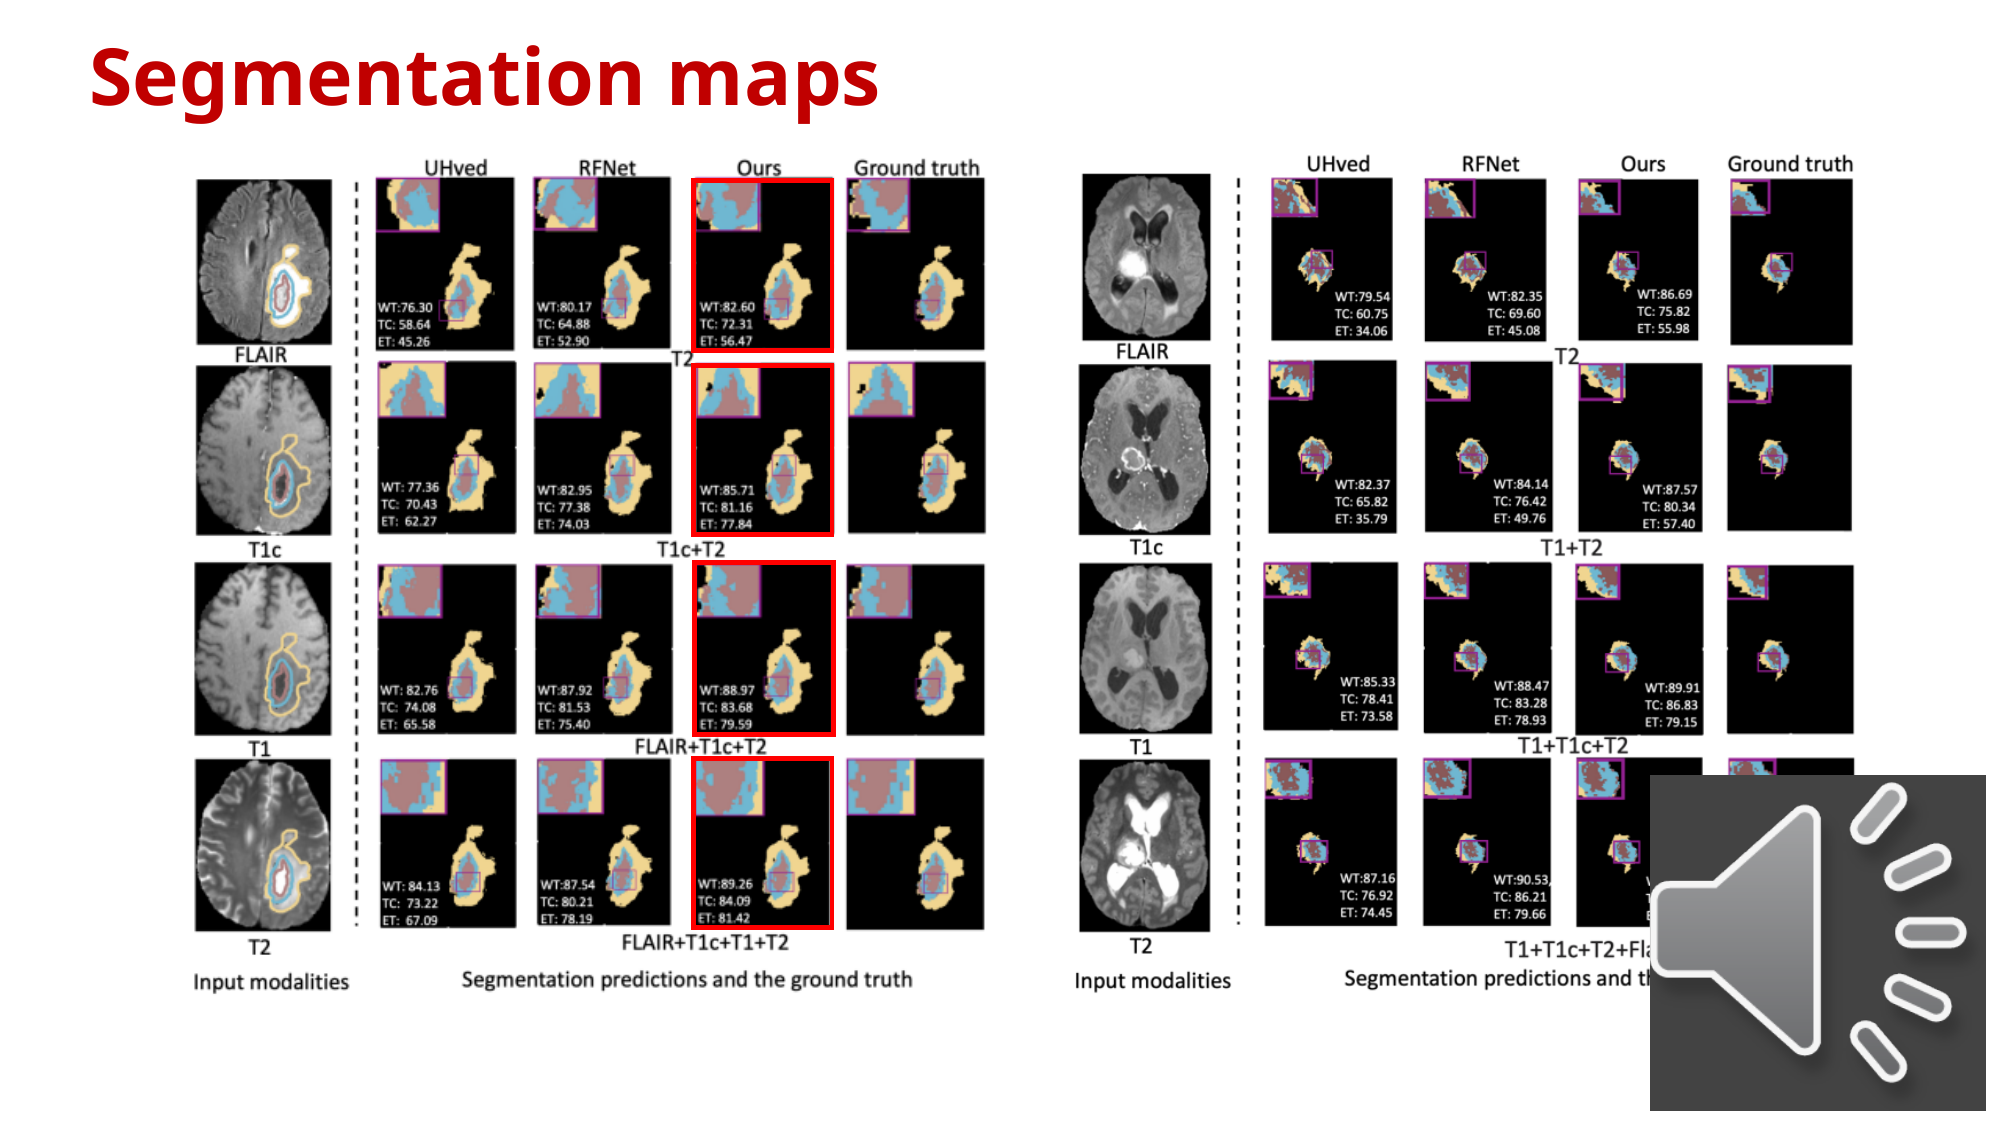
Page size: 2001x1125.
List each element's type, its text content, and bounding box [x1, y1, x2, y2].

picture [190, 153, 994, 1005]
title Segmentation maps [69, 17, 1933, 143]
picture [1075, 144, 1987, 1112]
